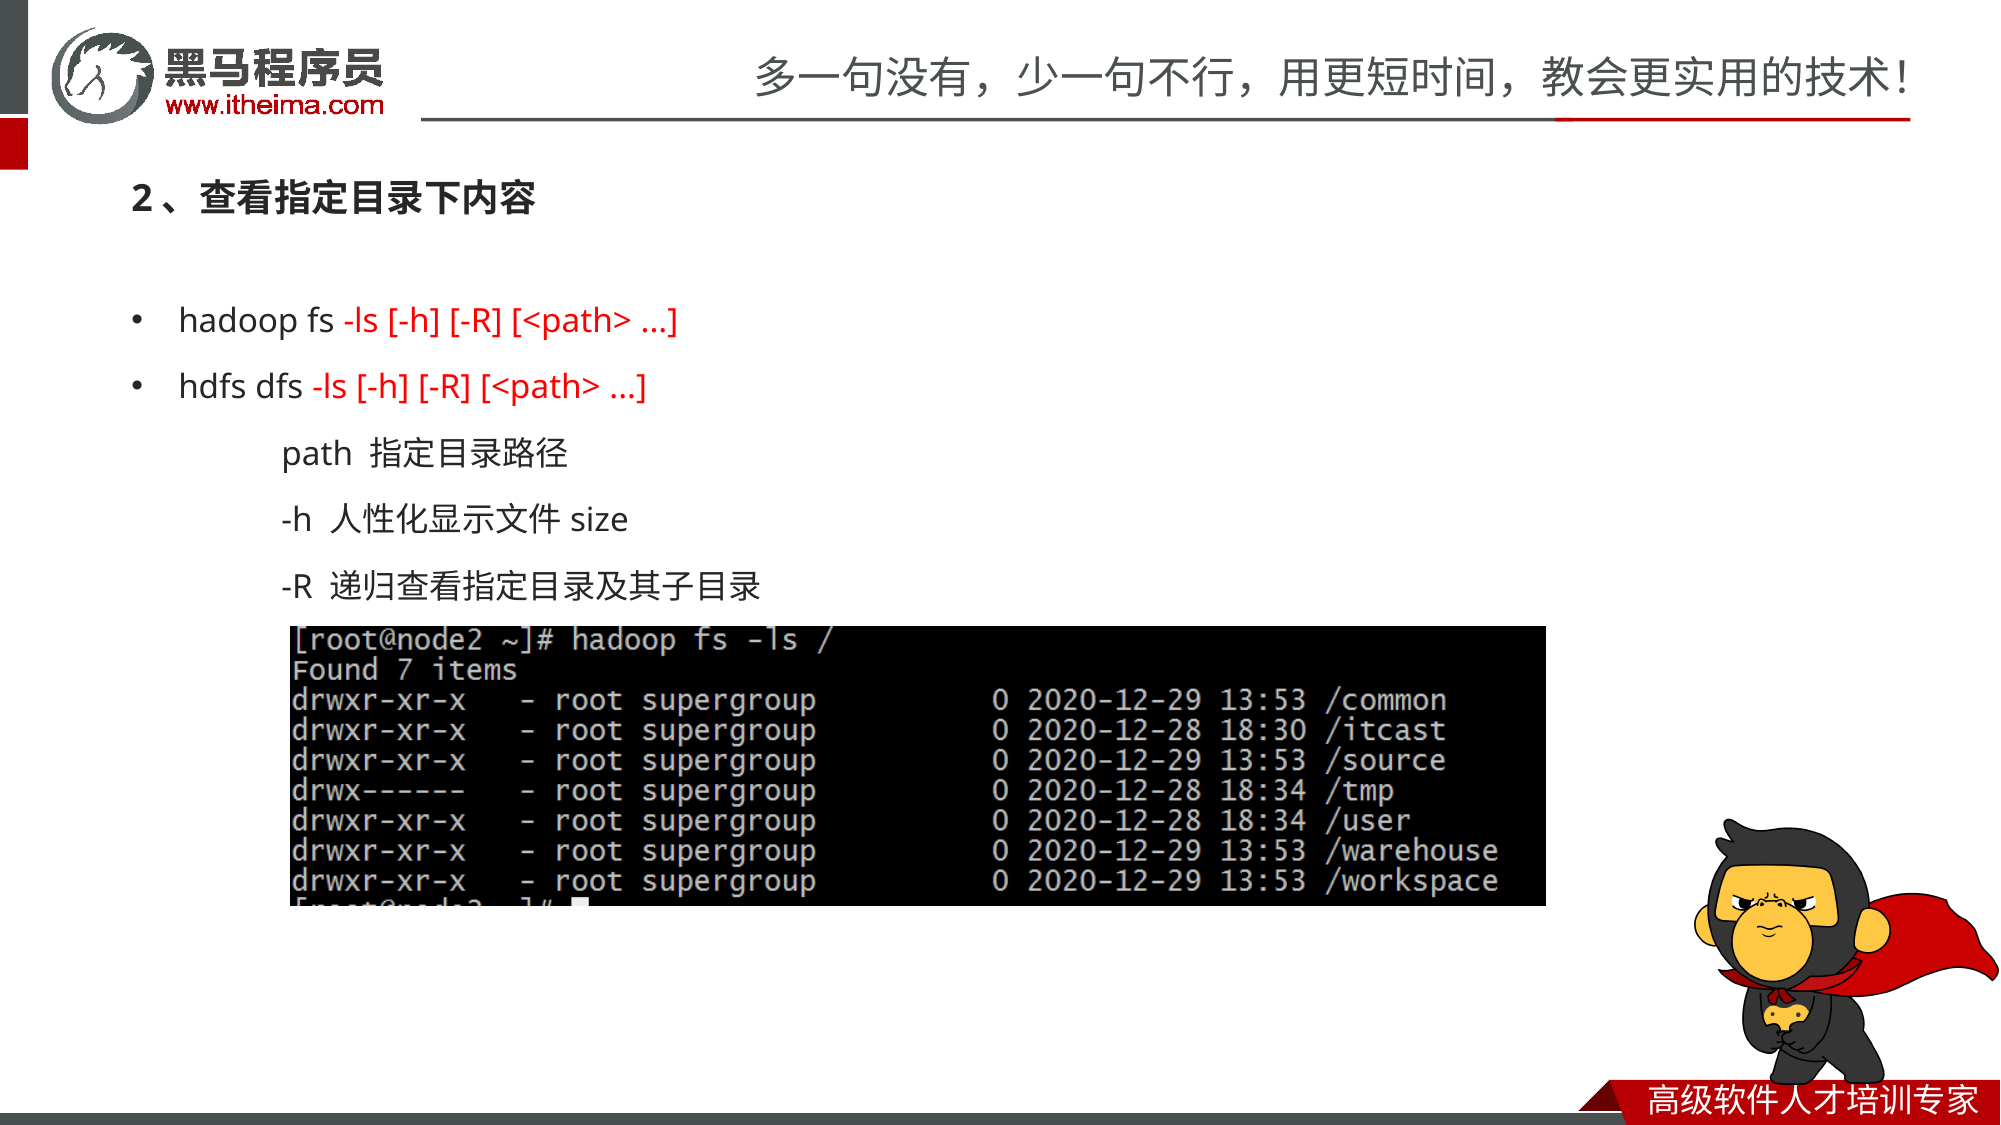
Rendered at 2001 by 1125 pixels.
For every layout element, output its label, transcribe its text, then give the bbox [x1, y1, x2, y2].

picture [1683, 776, 2000, 1098]
text_box 2、查看指定目录下内容 [116, 154, 1880, 239]
picture [290, 626, 1547, 906]
picture [50, 26, 384, 125]
list hadoop fs -ls [-h] [-R] [<path> ...] hdfs dfs -ls [-h] [-R] [<path> ...] path 指定目录路径 -h 人性化显示文件size -R 递归查看指定目录及其子目录 [116, 271, 1872, 964]
